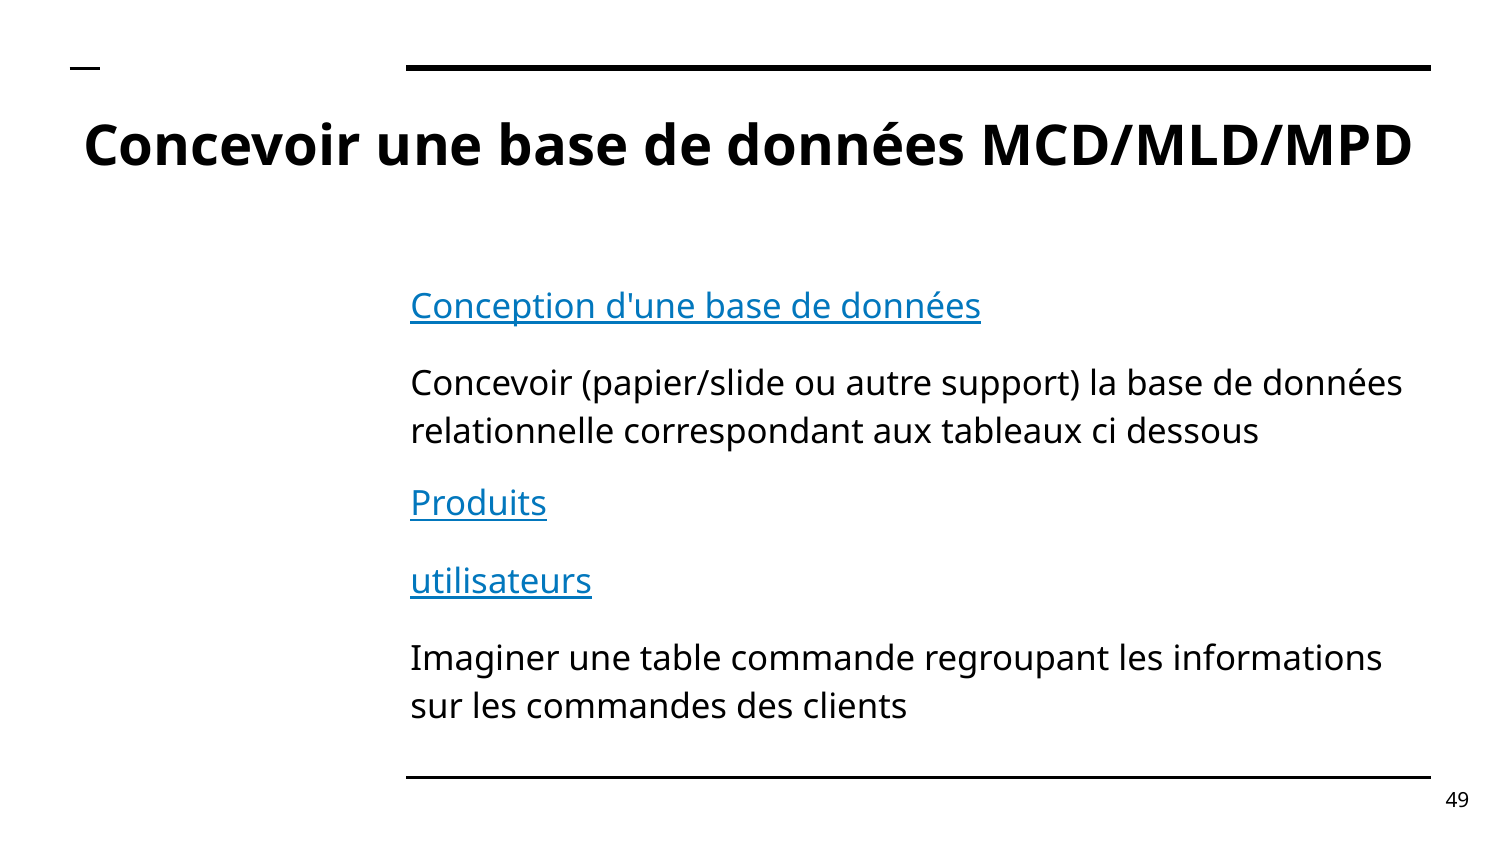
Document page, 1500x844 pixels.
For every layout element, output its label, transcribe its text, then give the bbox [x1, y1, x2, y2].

list Conception d'une base de données Concevoir (papier/slide ou autre support) la base de données relationnelle correspondant aux tableaux ci dessous Produits utilisateurs Imaginer une table commande regroupant les informations sur les commandes des clients [395, 261, 1433, 755]
slide_number ‹#› [1394, 769, 1484, 834]
title Concevoir une base de données MCD/MLD/MPD [68, 94, 1431, 199]
